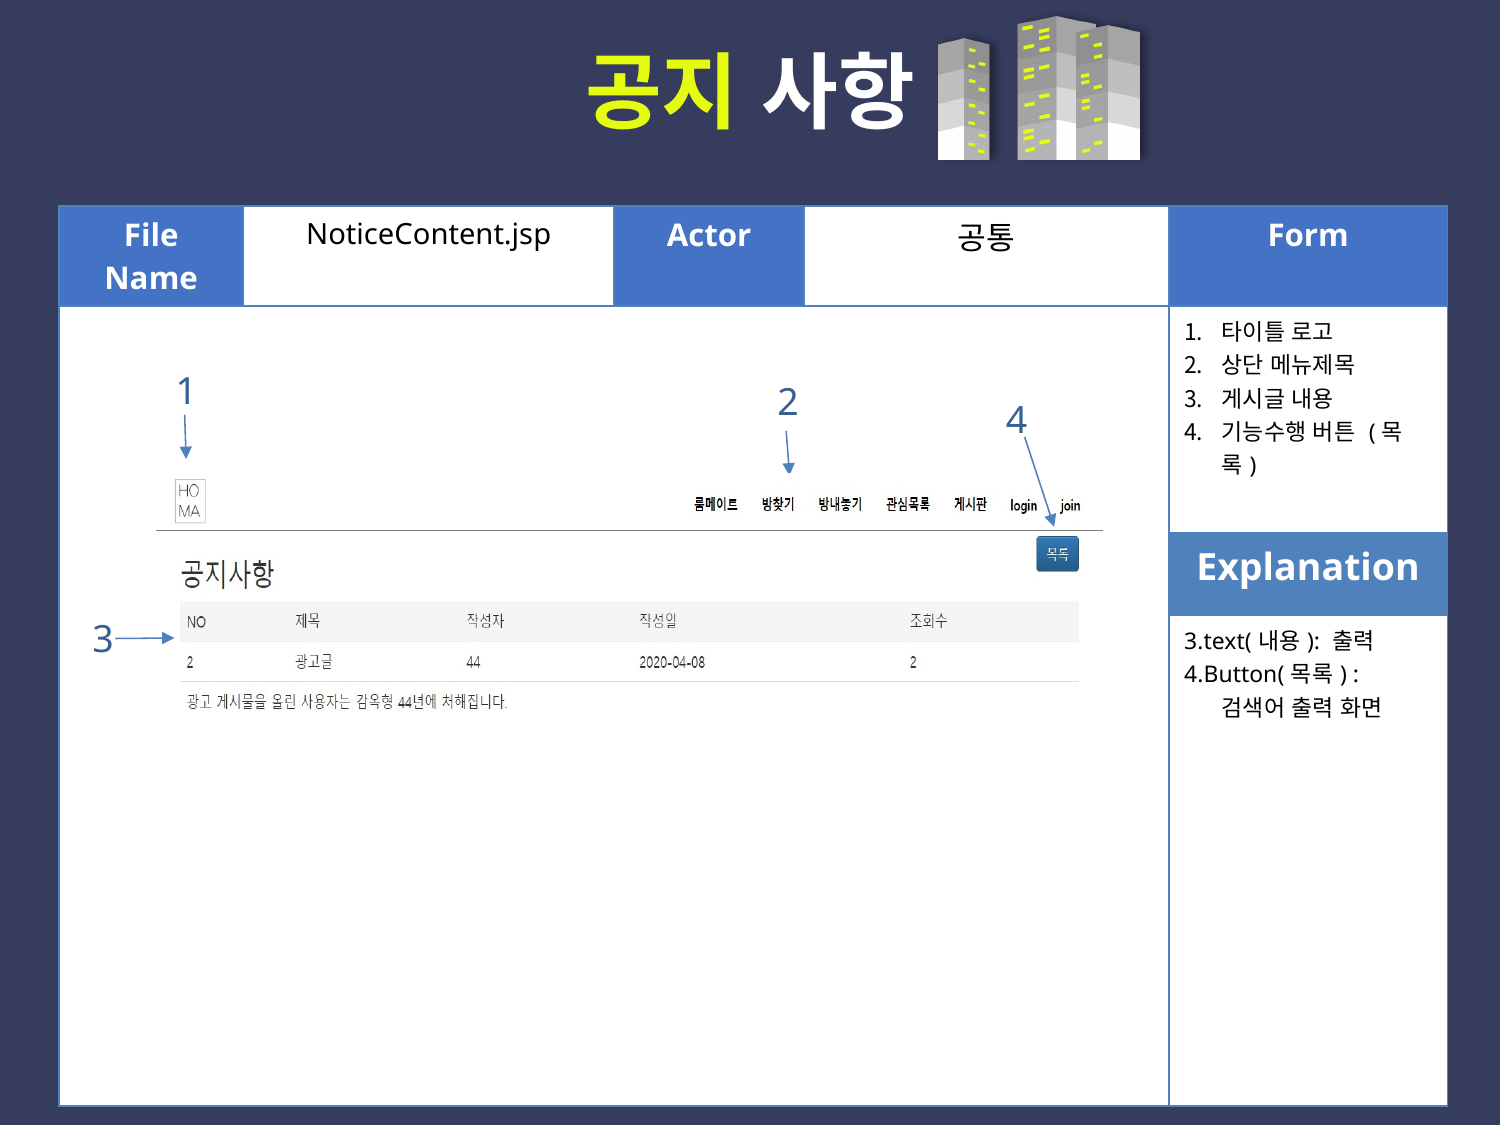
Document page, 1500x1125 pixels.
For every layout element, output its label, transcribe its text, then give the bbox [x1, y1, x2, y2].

picture [155, 473, 1103, 1037]
table_cell 타이틀 로고 상단 메뉴제목 게시글 내용 기능수행 버튼 (목록) [1170, 307, 1447, 532]
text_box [1024, 436, 1055, 528]
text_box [785, 431, 790, 472]
table_cell 3.text(내용): 출력 4.Button(목록) : 검색어 출력 화면 [1170, 616, 1447, 1105]
text_box 3 [77, 607, 137, 668]
table_header 공통 [805, 242, 1168, 305]
table_header Form [1170, 207, 1447, 305]
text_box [137, 477, 1105, 1043]
text_box 4 [991, 388, 1039, 449]
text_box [187, 438, 208, 444]
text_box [74, 16, 1426, 233]
text_box 2 [762, 371, 810, 431]
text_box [163, 438, 184, 444]
table_header File Name [60, 207, 243, 305]
table_cell Explanation [1170, 534, 1447, 614]
table_header Actor [615, 242, 803, 305]
table_cell [60, 307, 1168, 1105]
text_box 1 [160, 360, 212, 420]
table_header NoticeContent.jsp [244, 242, 613, 305]
